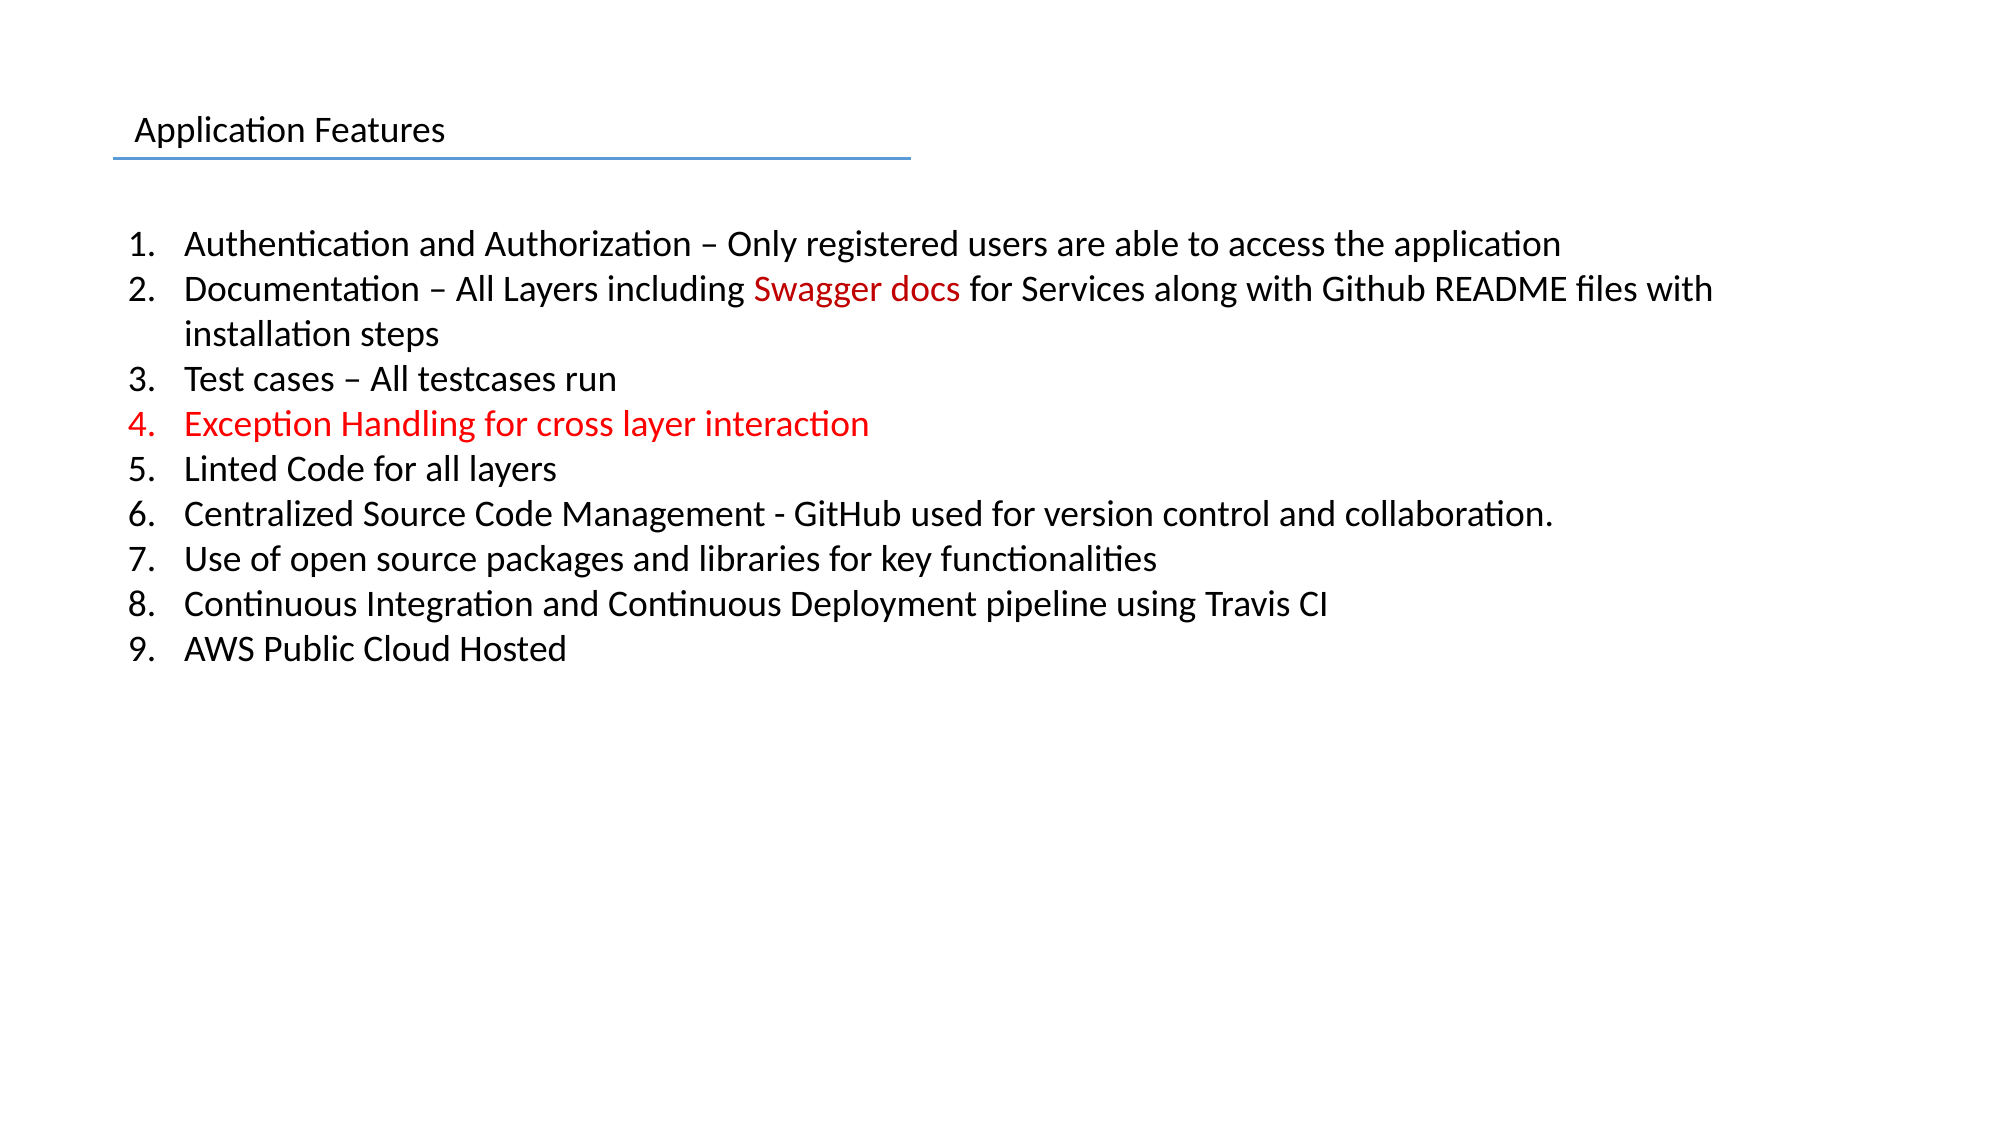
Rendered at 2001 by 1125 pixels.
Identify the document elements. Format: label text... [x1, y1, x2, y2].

text_box Authentication and Authorization – Only registered users are able to access the application Documentation – All Layers including Swagger docs for Services along with Github README files with installation steps Test cases – All testcases run Exception Handling for cross layer interaction Linted Code for all layers Centralized Source Code Management - GitHub used for version control and collaboration. Use of open source packages and libraries for key functionalities Continuous Integration and Continuous Deployment pipeline using Travis CI AWS Public Cloud Hosted [113, 211, 1891, 722]
text_box Application Features [119, 97, 462, 158]
